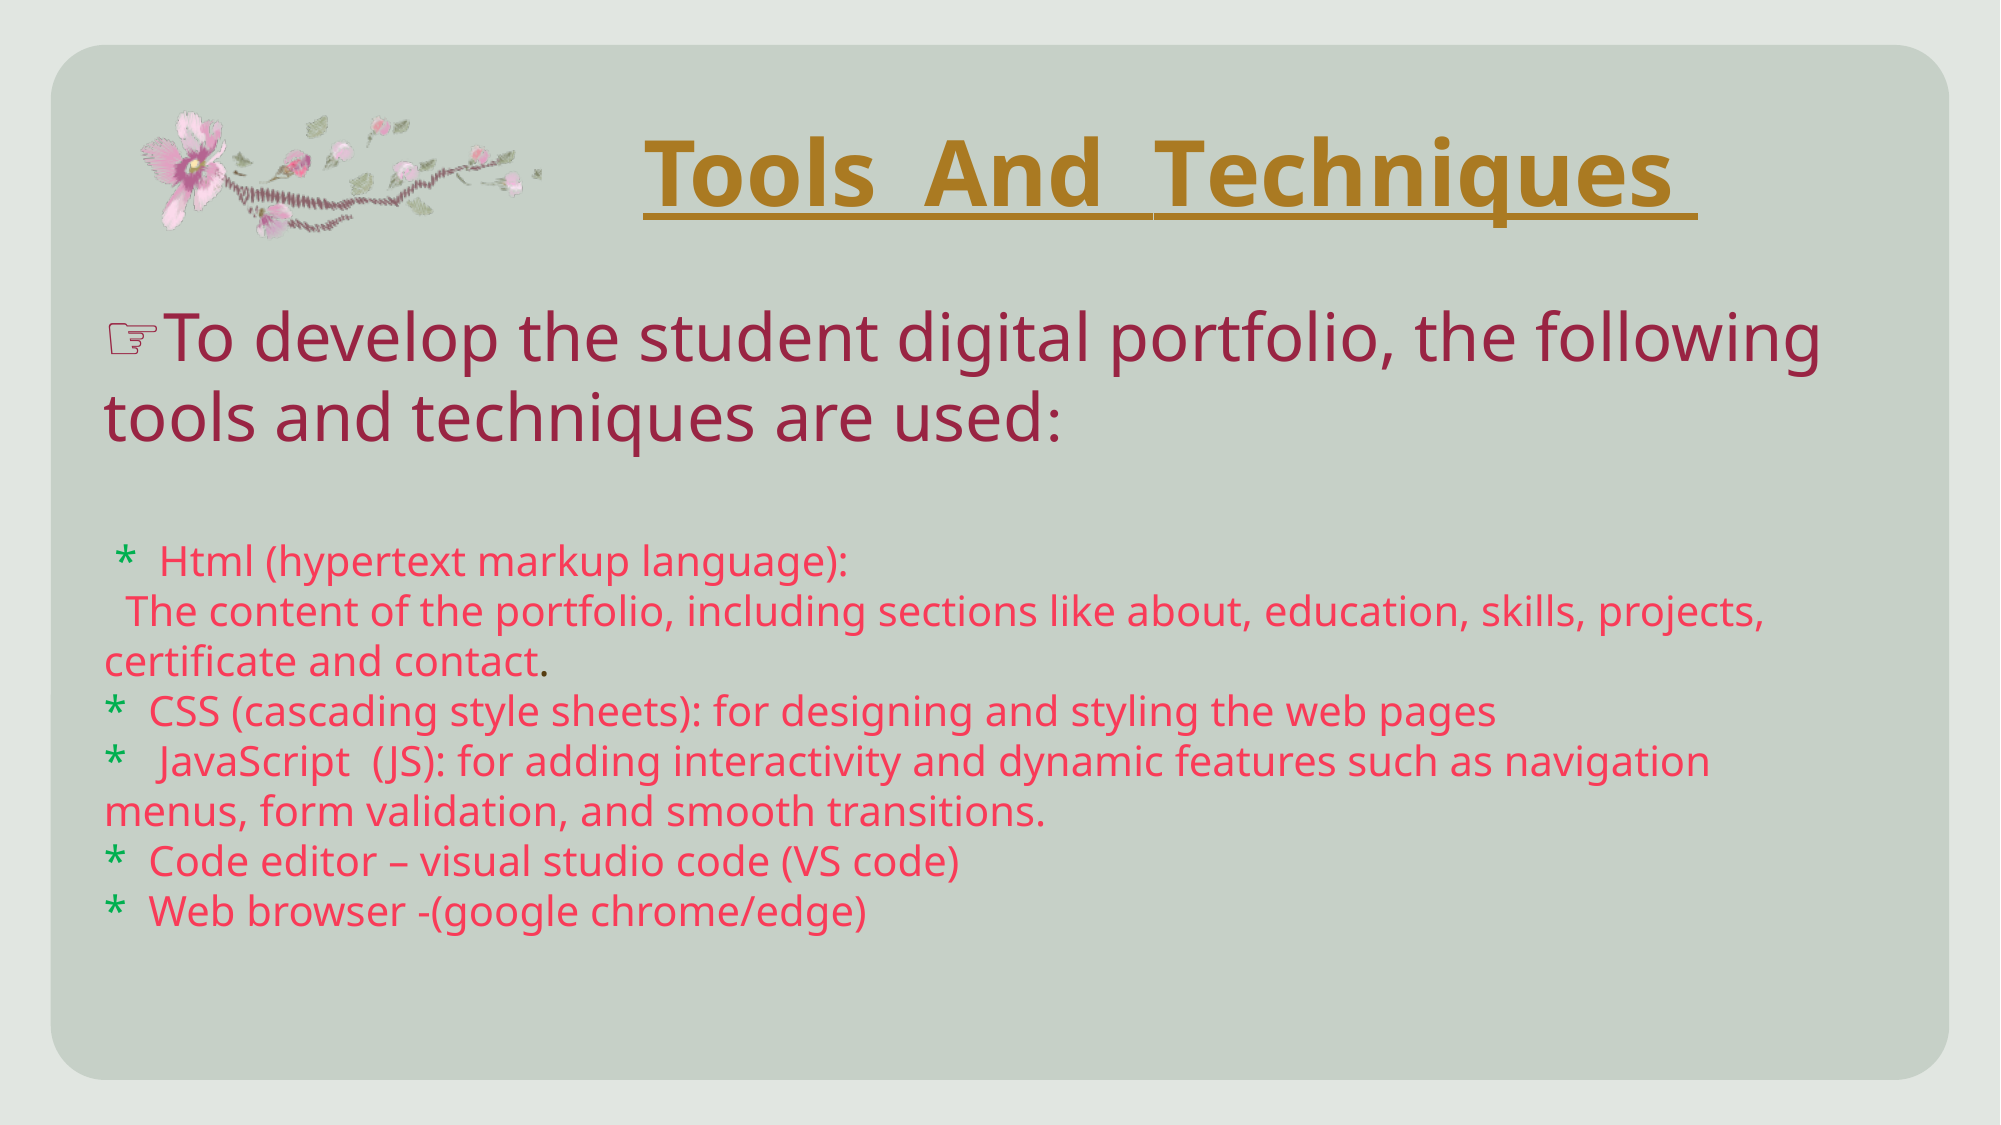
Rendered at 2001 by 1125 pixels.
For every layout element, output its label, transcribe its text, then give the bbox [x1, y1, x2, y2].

text_box Tools And Techniques [462, 107, 1879, 233]
picture [121, 77, 542, 243]
text_box ☞To develop the student digital portfolio, the following tools and techniques are used: * Html (hypertext markup language): The content of the portfolio, including sections like about, education, skills, projects, certificate and contact. * CSS (cascading style sheets): for designing and styling the web pages * JavaScript (JS): for adding interactivity and dynamic features such as navigation menus, form validation, and smooth transitions. * Code editor – visual studio code (VS code) * Web browser -(google chrome/edge) [89, 287, 1859, 1052]
